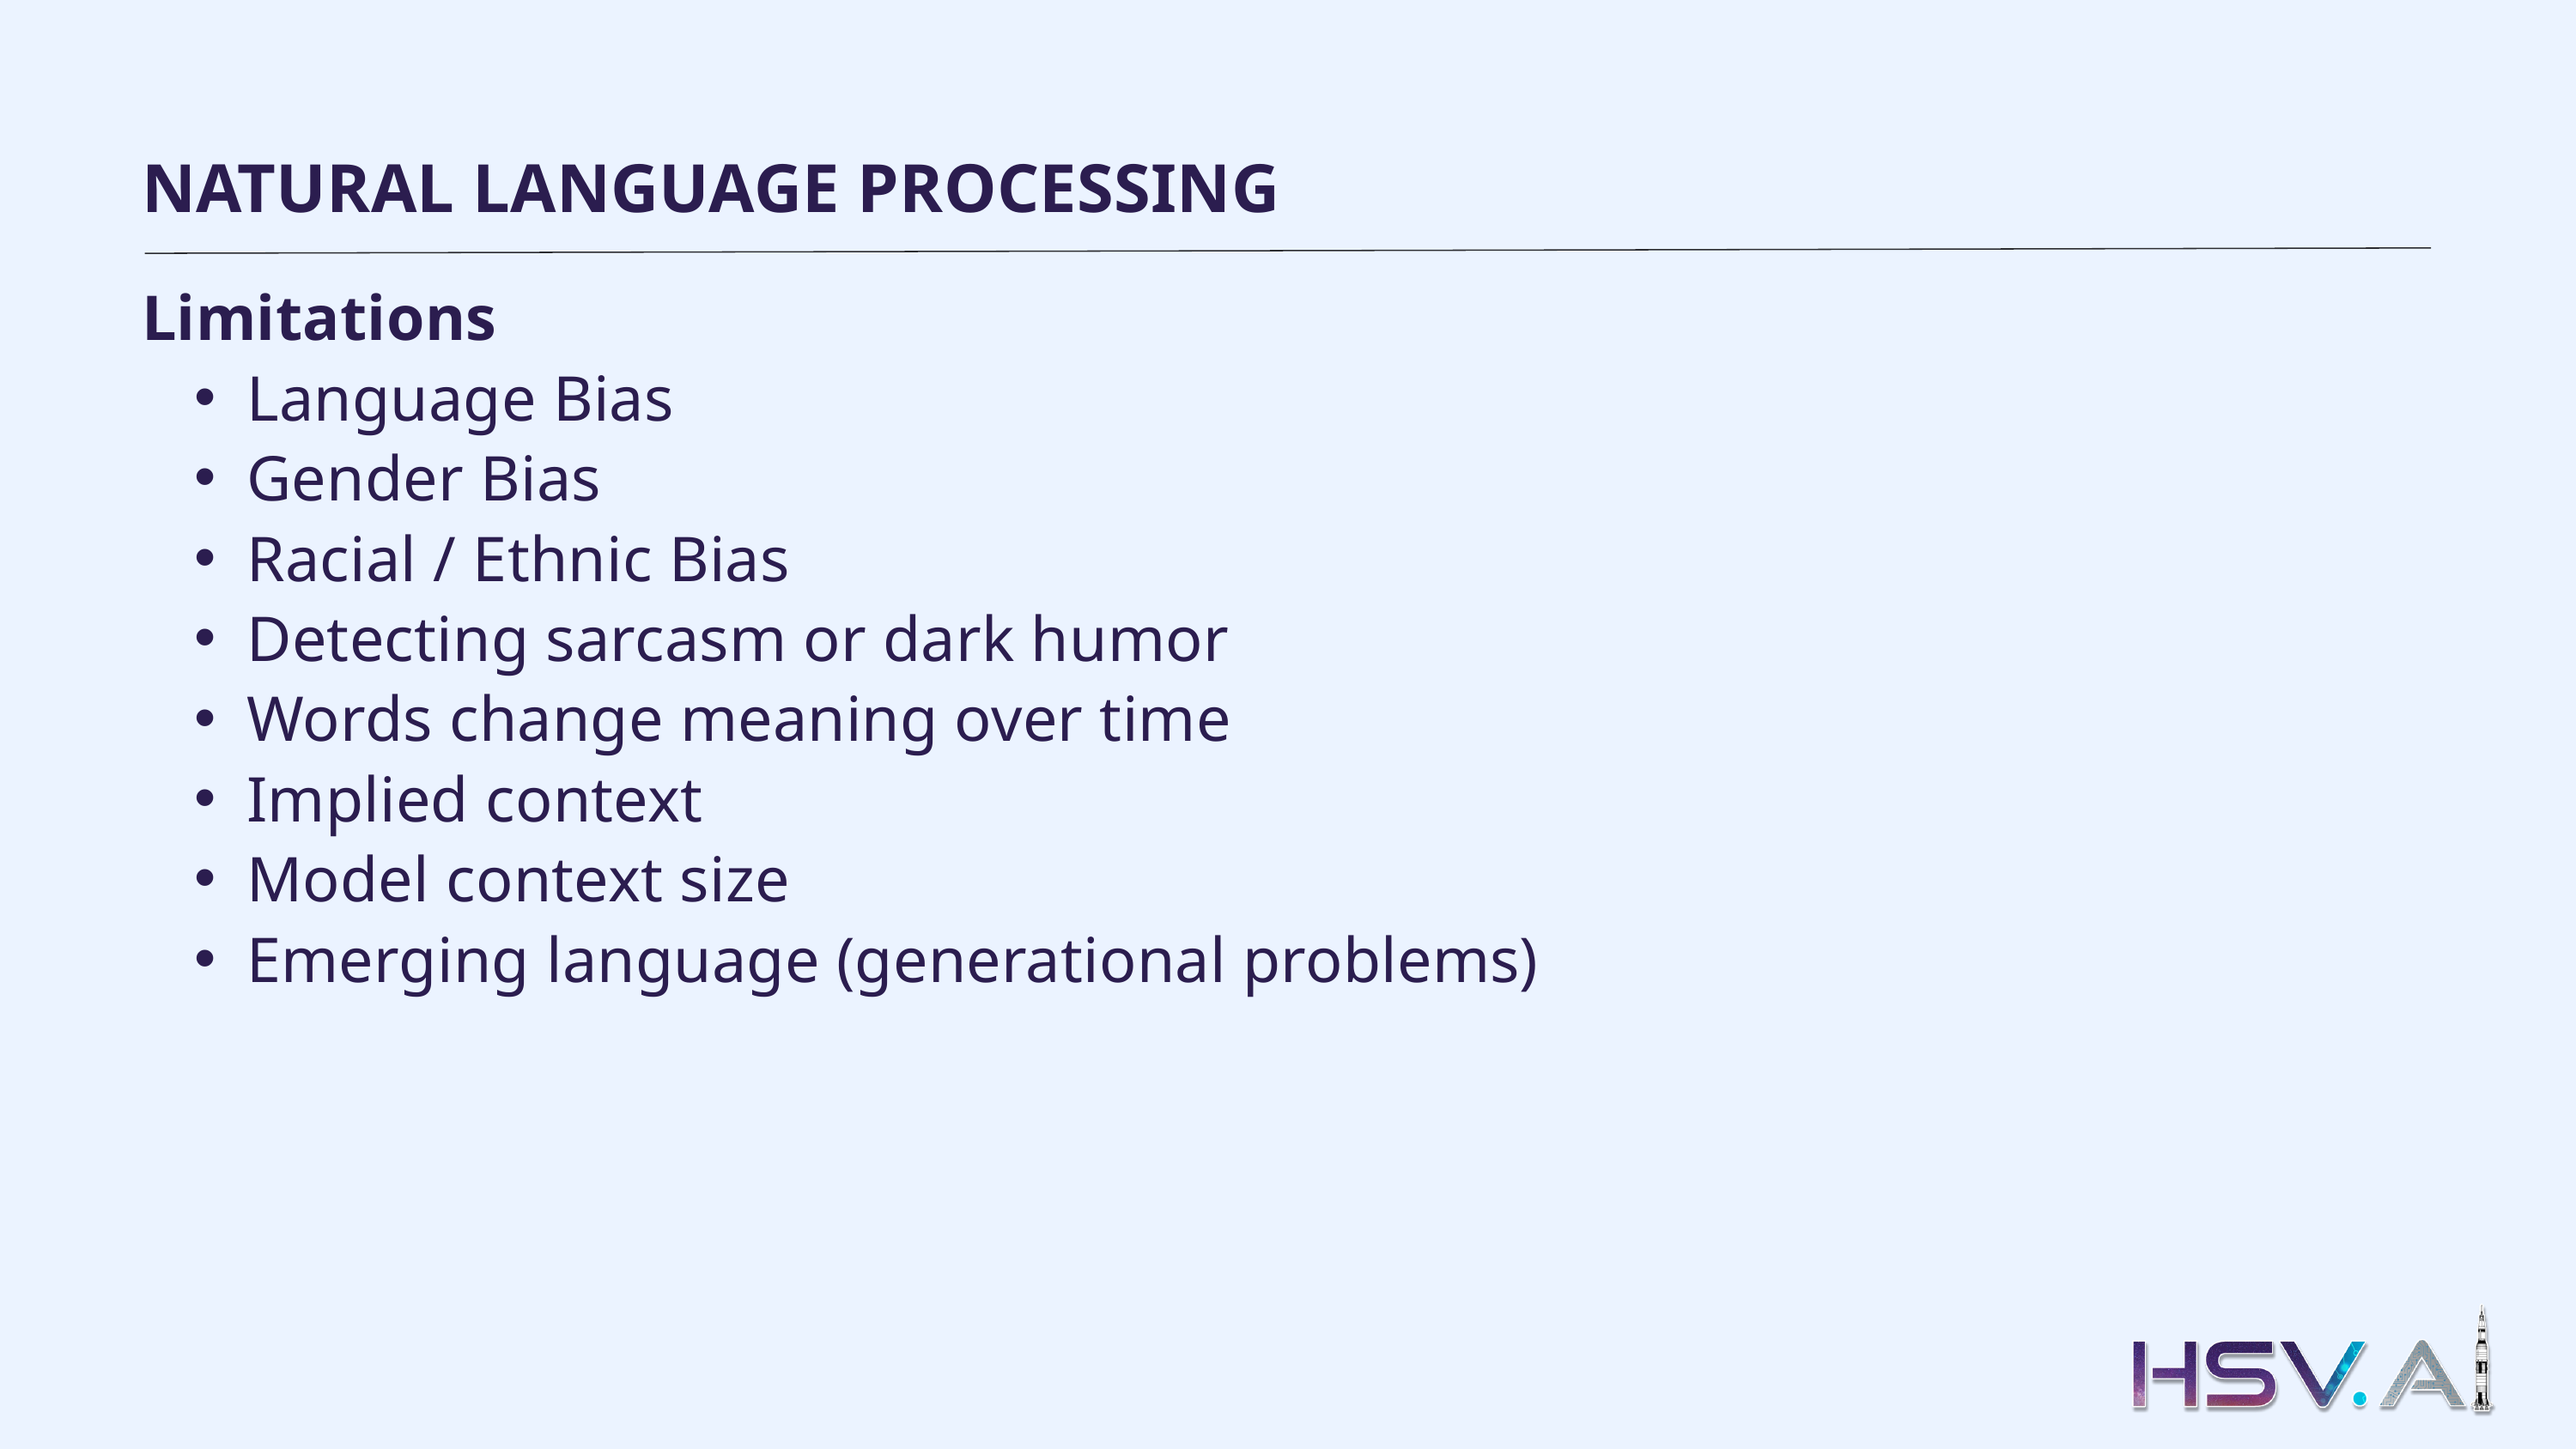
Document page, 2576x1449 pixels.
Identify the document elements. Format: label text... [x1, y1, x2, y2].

text_box NATURAL LANGUAGE PROCESSING [142, 132, 2428, 226]
text_box Limitations Language Bias Gender Bias Racial / Ethnic Bias Detecting sarcasm or dark humor Words change meaning over time Implied context Model context size Emerging language (generational problems) [142, 272, 2393, 1075]
text_box [2111, 1303, 2523, 1419]
